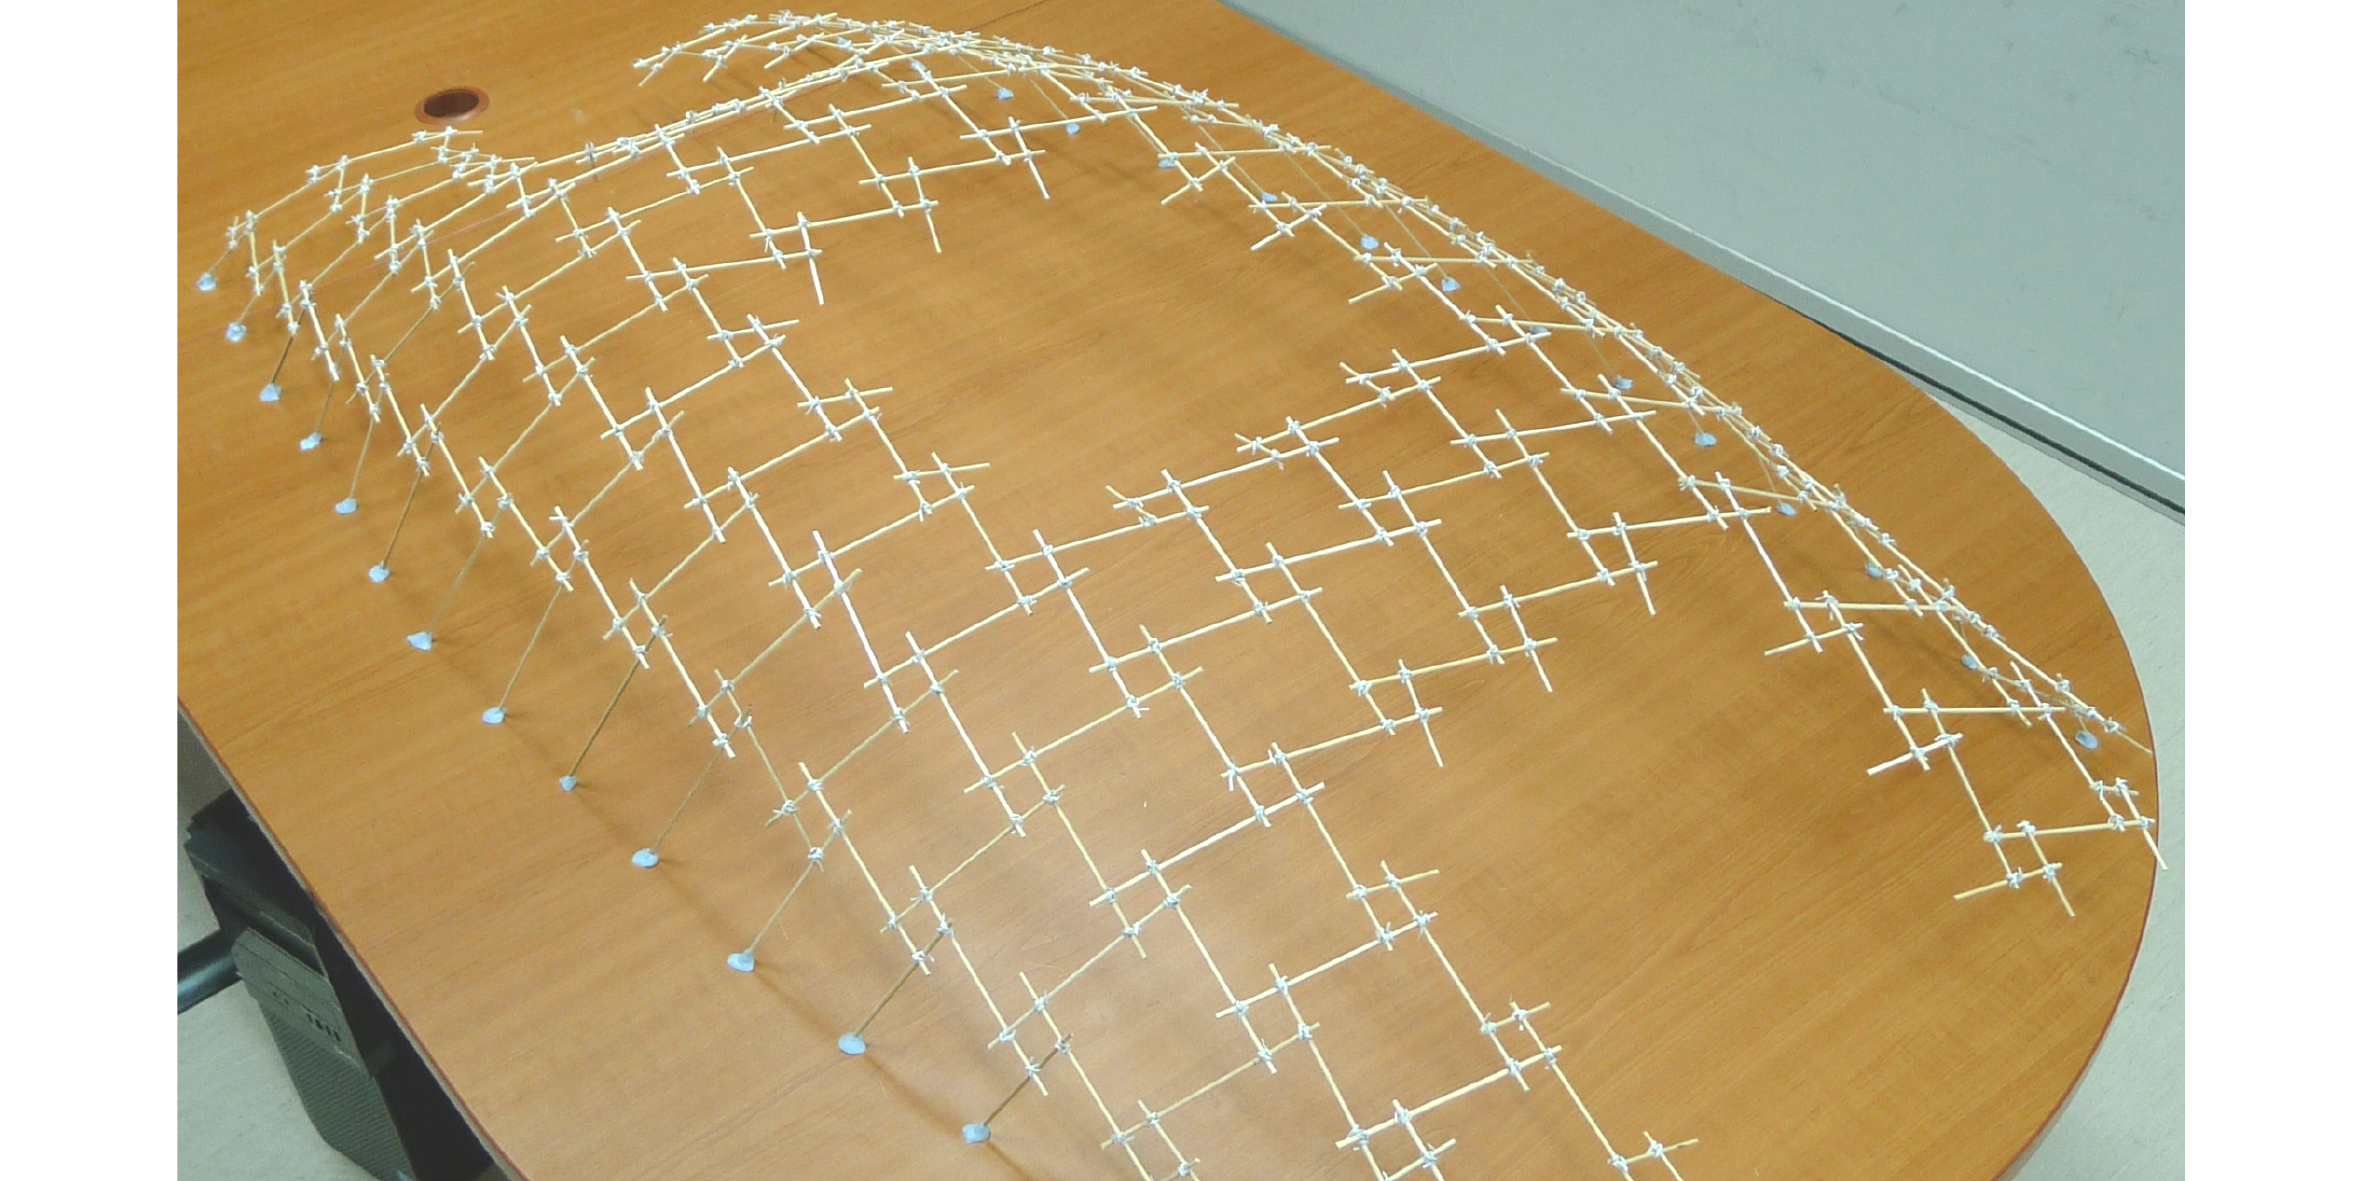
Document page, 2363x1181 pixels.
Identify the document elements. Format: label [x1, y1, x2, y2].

picture [177, 0, 2185, 1181]
